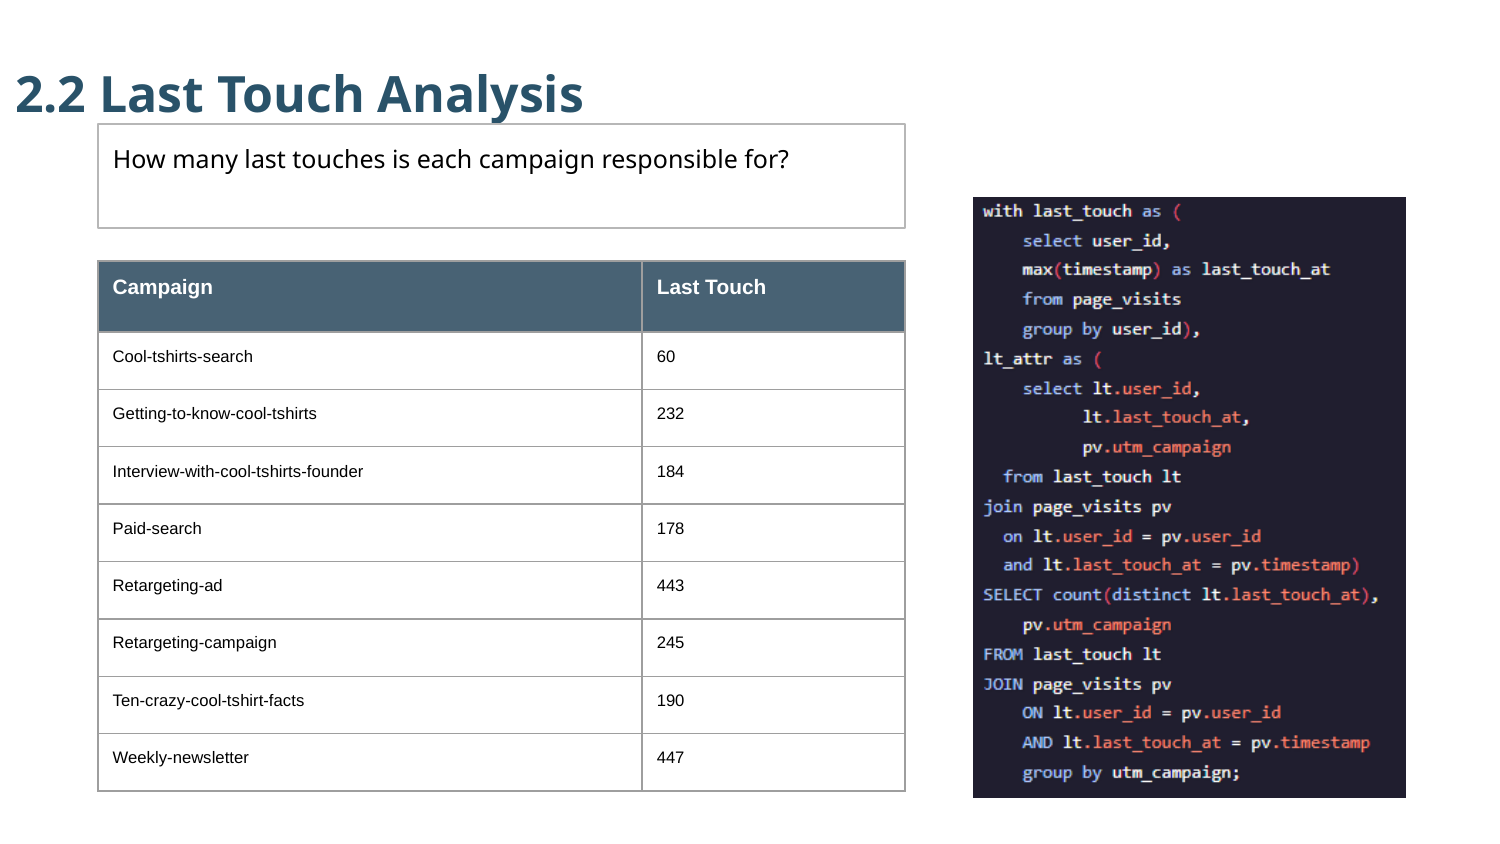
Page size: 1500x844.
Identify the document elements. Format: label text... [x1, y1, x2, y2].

table_header Campaign [99, 262, 641, 331]
table_header Last Touch [643, 262, 904, 331]
table_cell Retargeting-ad [99, 562, 641, 618]
picture [973, 196, 1406, 798]
table_cell 184 [643, 447, 904, 503]
text_box How many last touches is each campaign responsible for? [97, 124, 906, 229]
table_cell 443 [643, 562, 904, 618]
table_cell 232 [643, 390, 904, 446]
table_cell Getting-to-know-cool-tshirts [99, 390, 641, 446]
table_cell 245 [643, 620, 904, 676]
table_cell 178 [643, 505, 904, 561]
table_cell Paid-search [99, 505, 641, 561]
table_cell 447 [643, 734, 904, 790]
table_cell Weekly-newsletter [99, 734, 641, 790]
table_cell 60 [643, 333, 904, 389]
table_cell Ten-crazy-cool-tshirt-facts [99, 677, 641, 733]
table_cell Retargeting-campaign [99, 620, 641, 676]
table_cell Cool-tshirts-search [99, 333, 641, 389]
text_box 2.2 Last Touch Analysis [0, 0, 1398, 138]
table_cell Interview-with-cool-tshirts-founder [99, 447, 641, 503]
table_cell 190 [643, 677, 904, 733]
